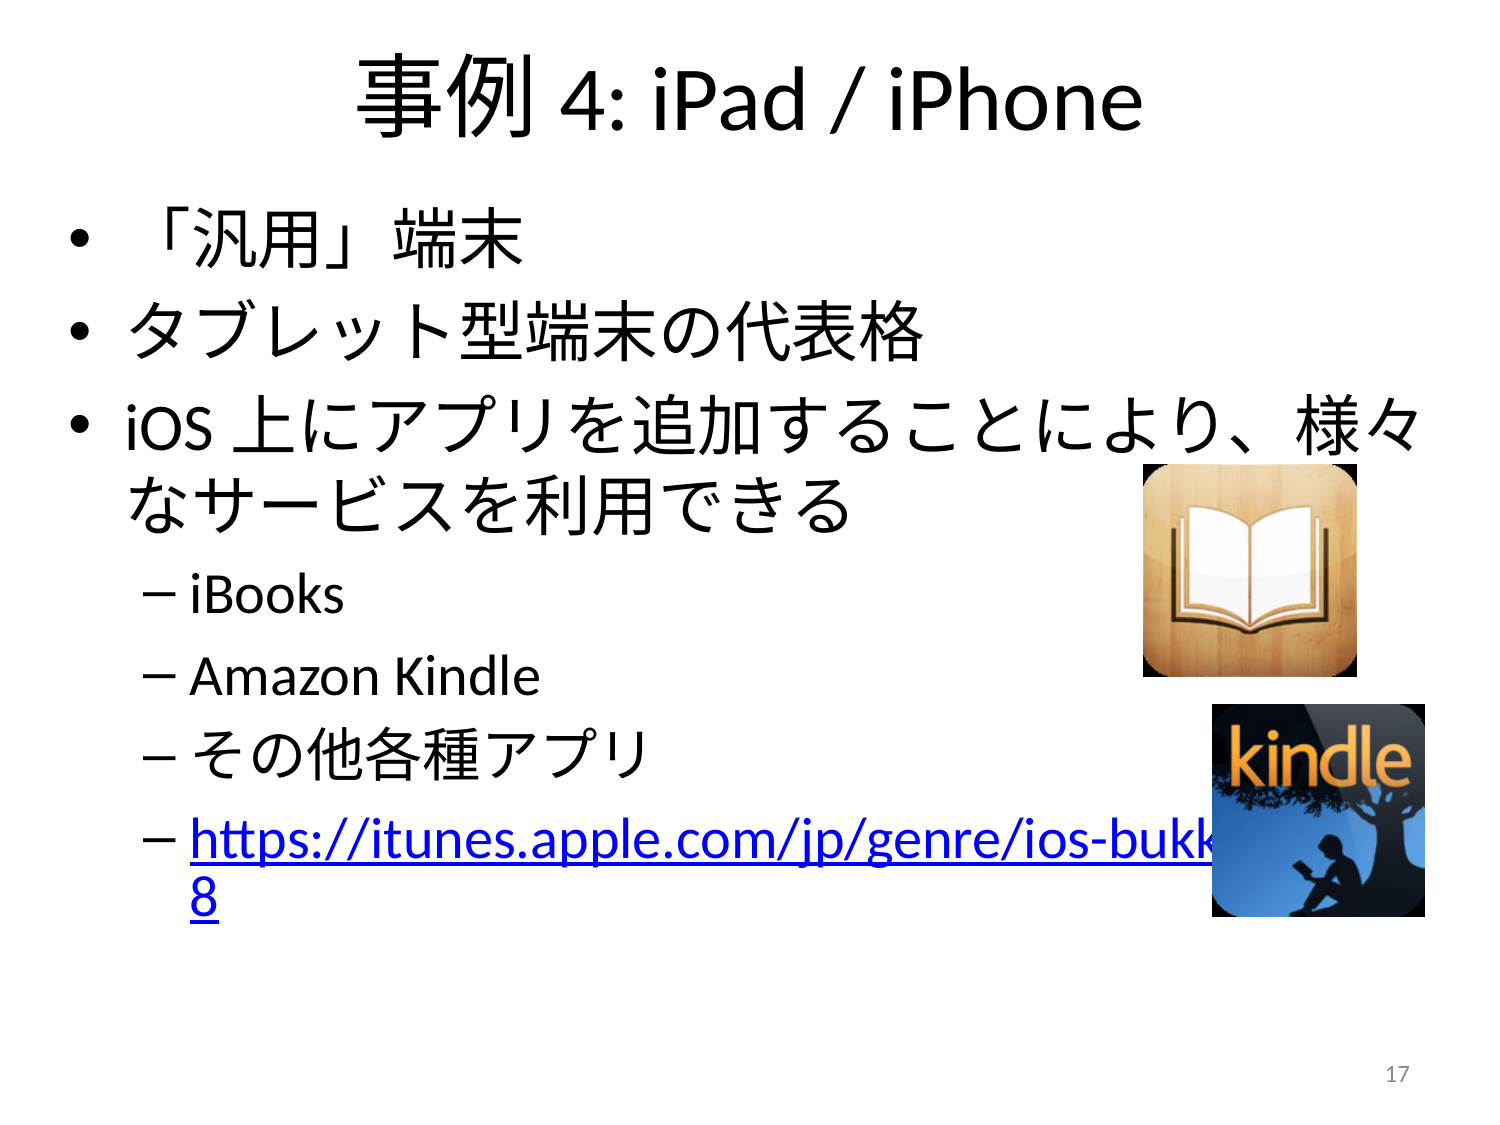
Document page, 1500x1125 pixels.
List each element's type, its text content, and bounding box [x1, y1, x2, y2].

picture [1143, 463, 1357, 677]
slide_number 17 [1074, 1042, 1425, 1103]
picture [1212, 703, 1426, 917]
list 「汎用」端末 タブレット型端末の代表格 iOS上にアプリを追加することにより、様々なサービスを利用できる iBooks Amazon Kindle その他各種アプリ https://itunes.apple.com/jp/genre/ios-bukku/id6018 [53, 189, 1447, 1059]
title 事例4: iPad / iPhone [53, 0, 1447, 188]
